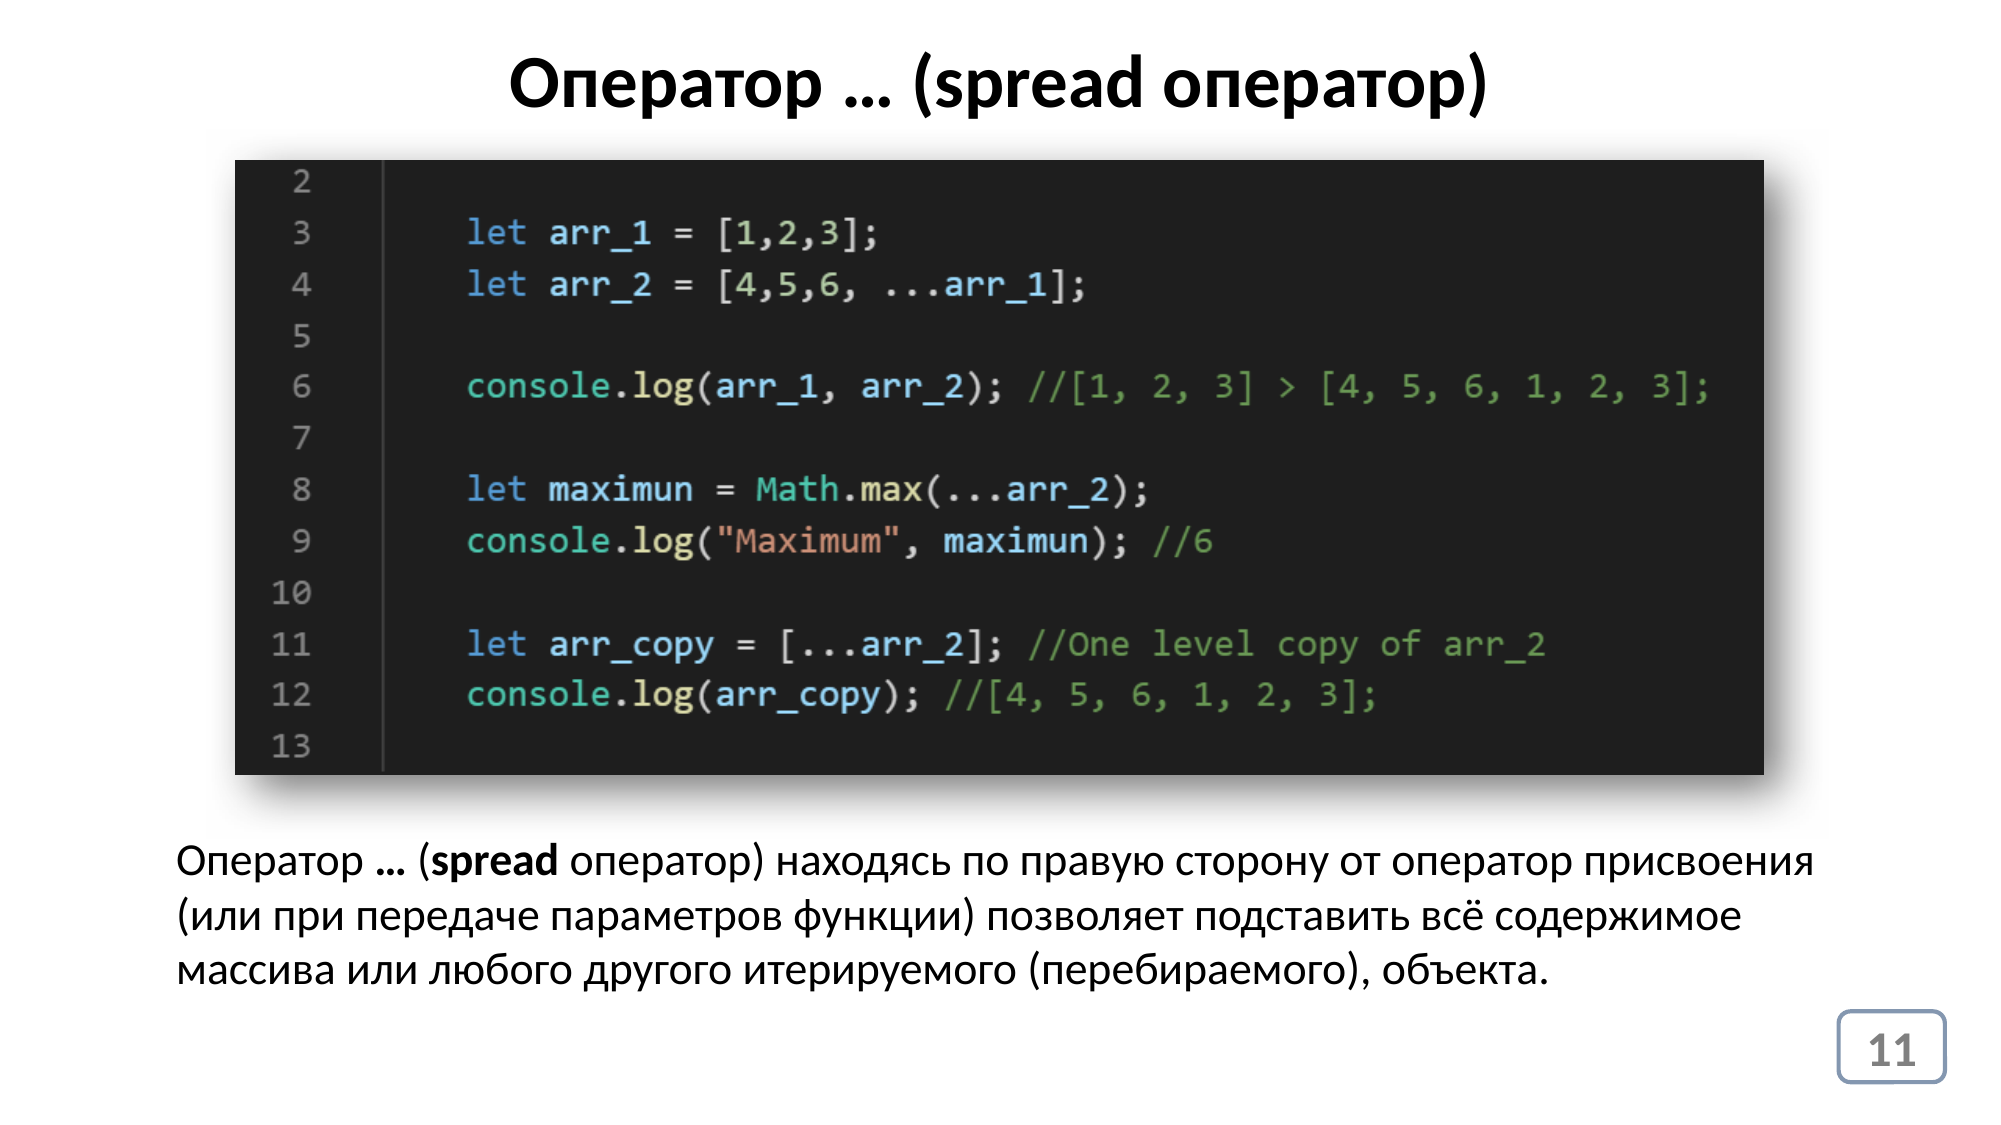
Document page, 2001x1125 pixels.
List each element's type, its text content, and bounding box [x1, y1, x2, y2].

text_box Оператор … (spread оператор) находясь по правую сторону от оператор присвоения (или при передаче параметров функции) позволяет подставить всё содержимое массива или любого другого итерируемого (перебираемого), объекта. [161, 821, 1913, 1002]
text_box Оператор … (spread оператор) [0, 25, 2000, 131]
picture [235, 160, 1764, 775]
text_box 11 [1837, 1010, 1946, 1084]
